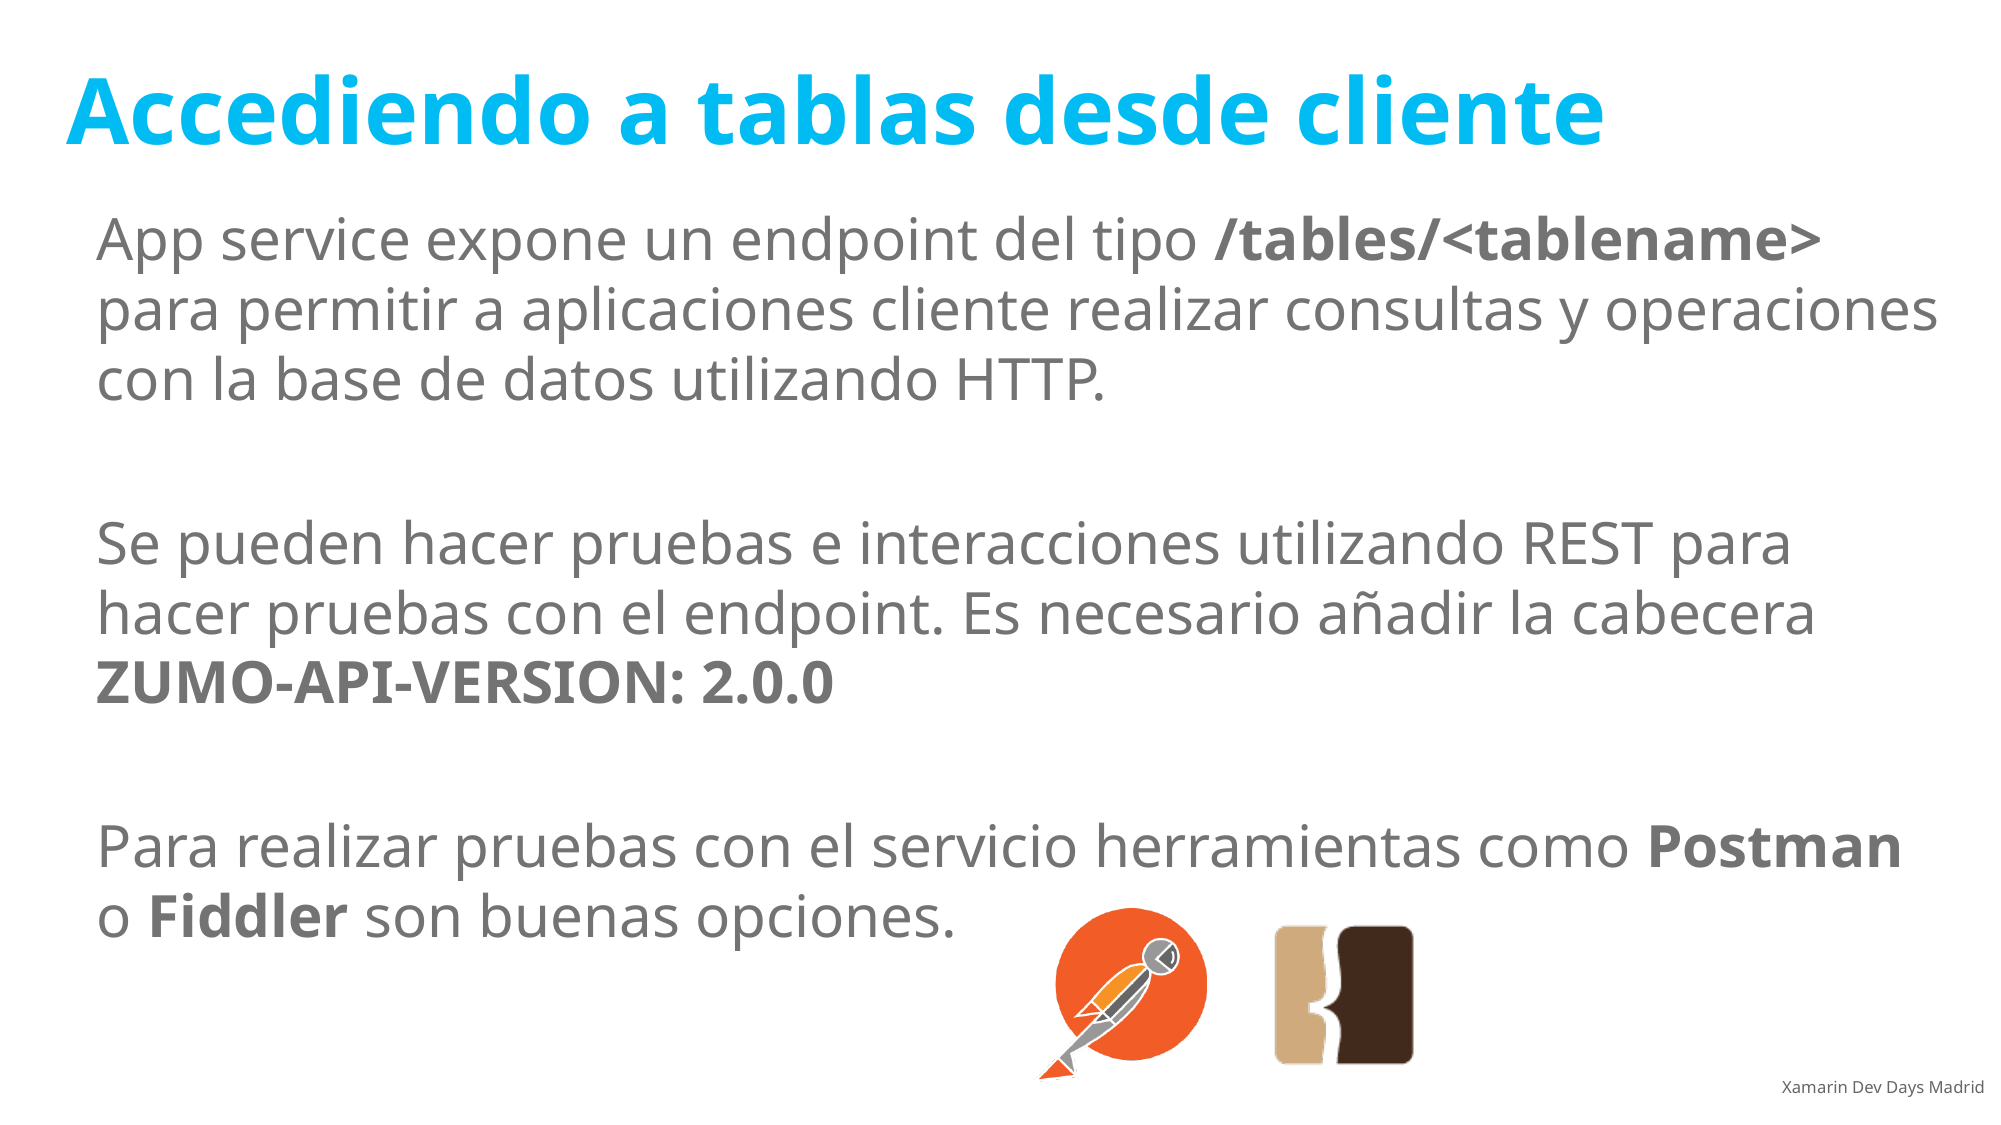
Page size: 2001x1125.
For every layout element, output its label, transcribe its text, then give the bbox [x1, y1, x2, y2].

title Accediendo a tablas desde cliente [44, 47, 1957, 196]
picture [1244, 894, 1445, 1095]
picture [1033, 908, 1207, 1082]
text_box App service expone un endpoint del tipo /tables/<tablename> para permitir a aplicaciones cliente realizar consultas y operaciones con la base de datos utilizando HTTP. Se pueden hacer pruebas e interacciones utilizando REST para hacer pruebas con el endpoint. Es necesario añadir la cabecera ZUMO-API-VERSION: 2.0.0 Para realizar pruebas con el servicio herramientas como Postman o Fiddler son buenas opciones. [82, 195, 1957, 1103]
